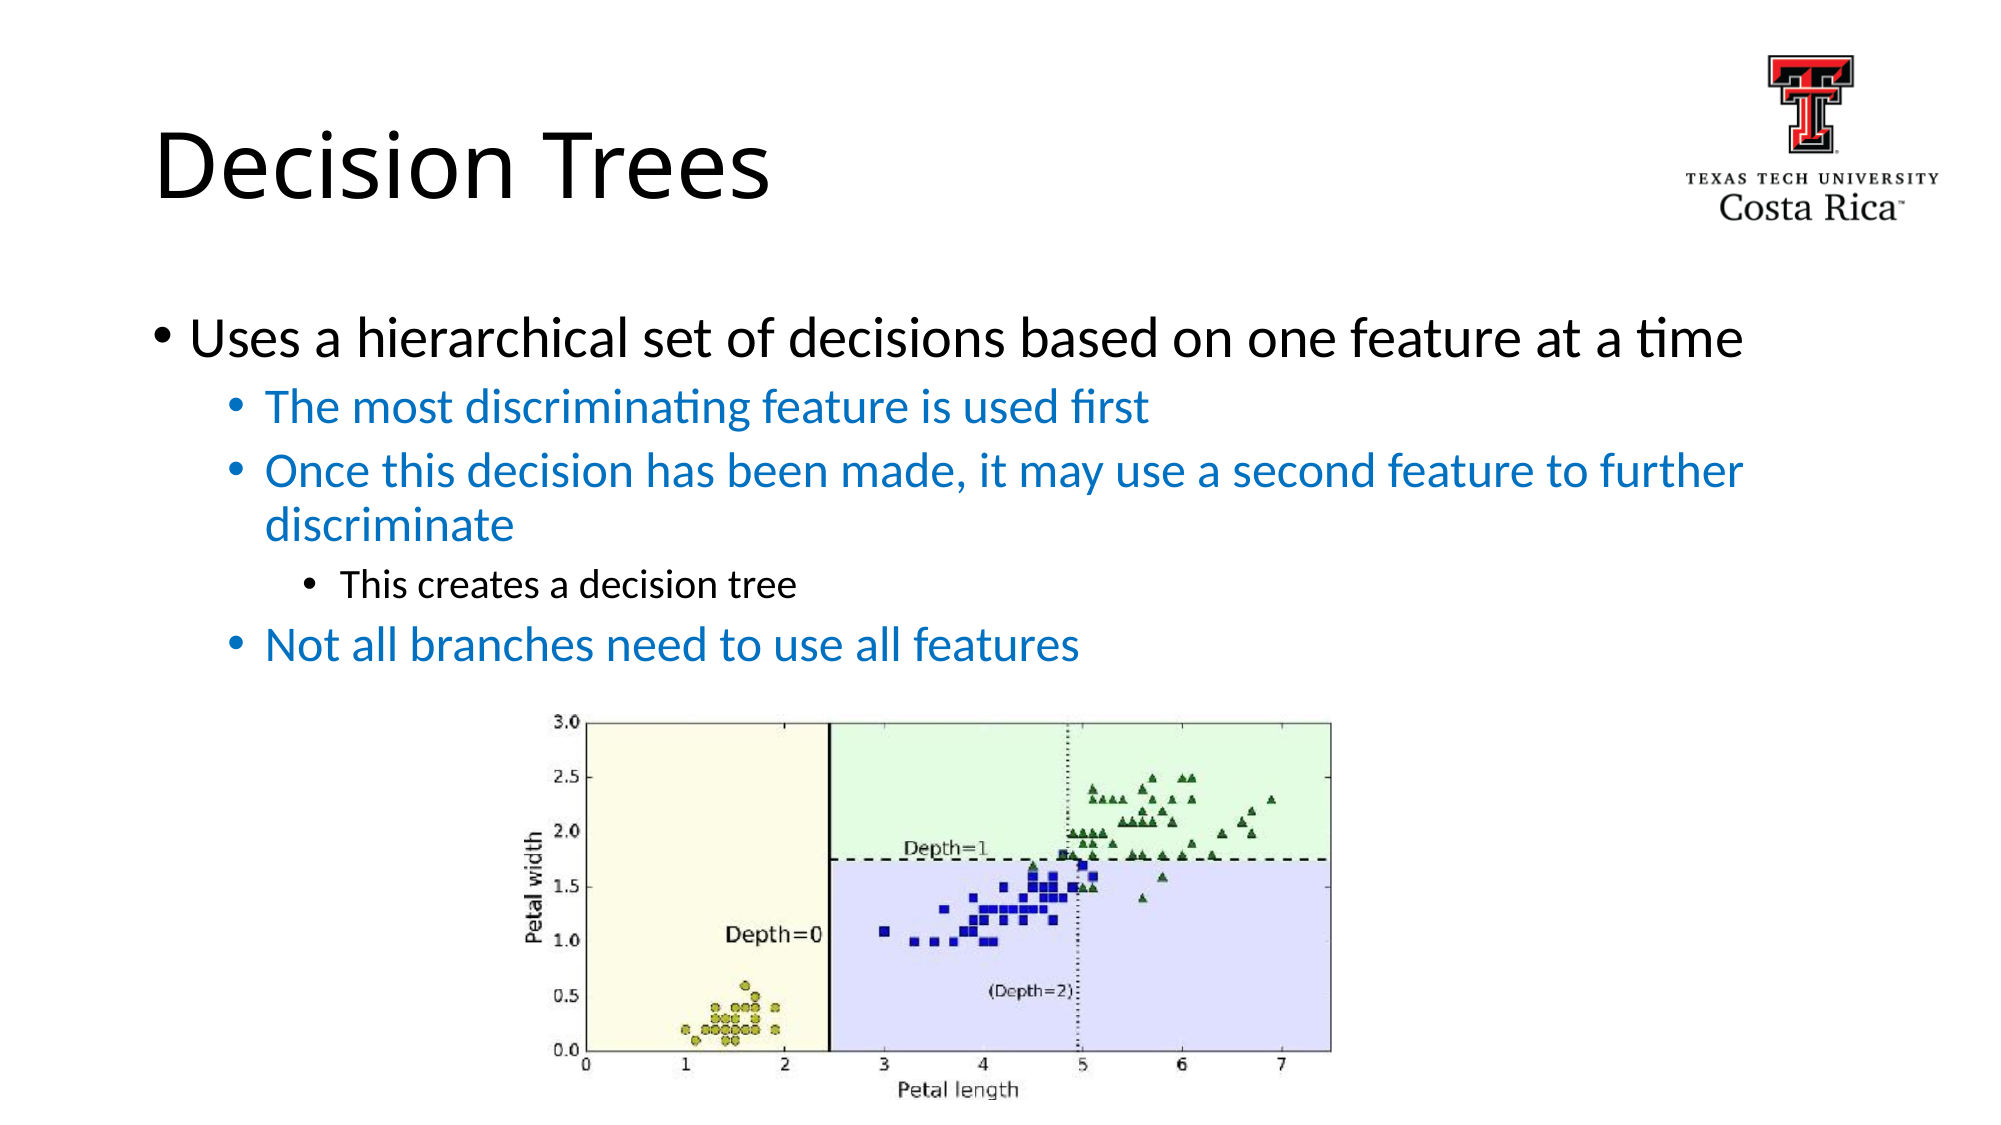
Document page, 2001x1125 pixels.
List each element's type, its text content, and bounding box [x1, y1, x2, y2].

picture [1664, 30, 1964, 251]
title Decision Trees [137, 59, 1863, 278]
picture [491, 699, 1344, 1106]
list Uses a hierarchical set of decisions based on one feature at a time The most discriminating feature is used first Once this decision has been made, it may use a second feature to further discriminate This creates a decision tree Not all branches need to use all features [137, 299, 1863, 1066]
